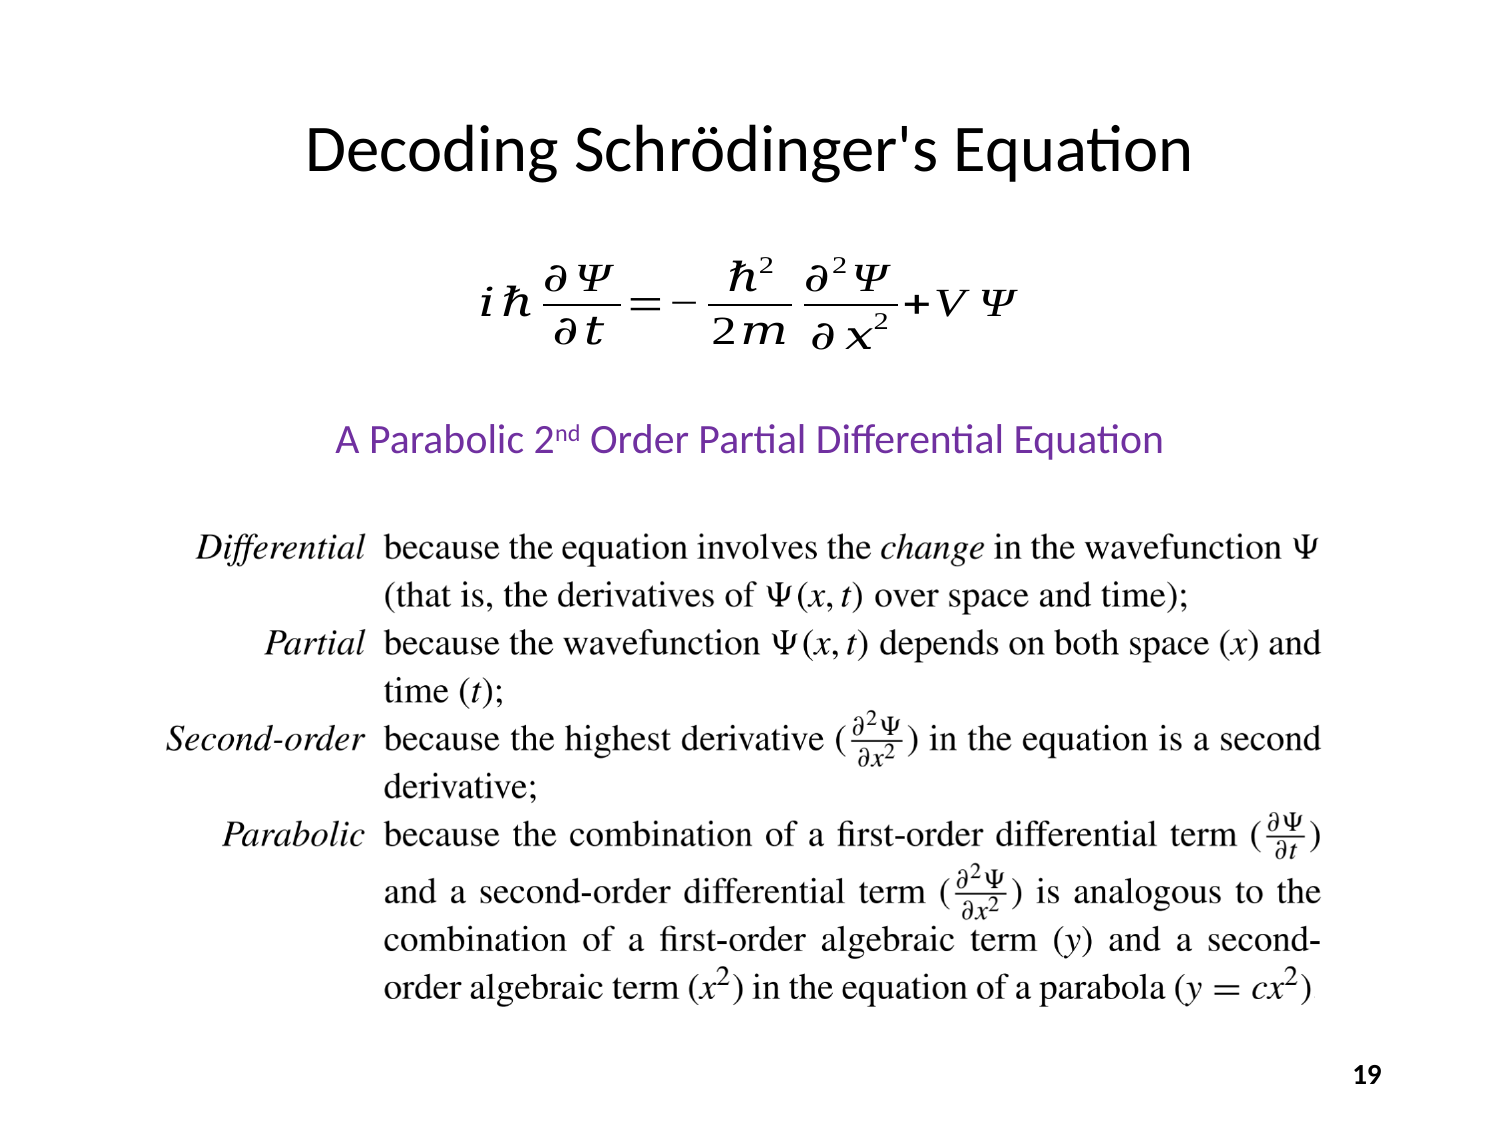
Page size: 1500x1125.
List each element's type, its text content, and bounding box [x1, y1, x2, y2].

picture [165, 523, 1335, 1014]
text_box A Parabolic 2nd Order Partial Differential Equation [272, 404, 1228, 470]
title Decoding Schrödinger's Equation [103, 59, 1397, 241]
slide_number 19 [1059, 1042, 1397, 1103]
